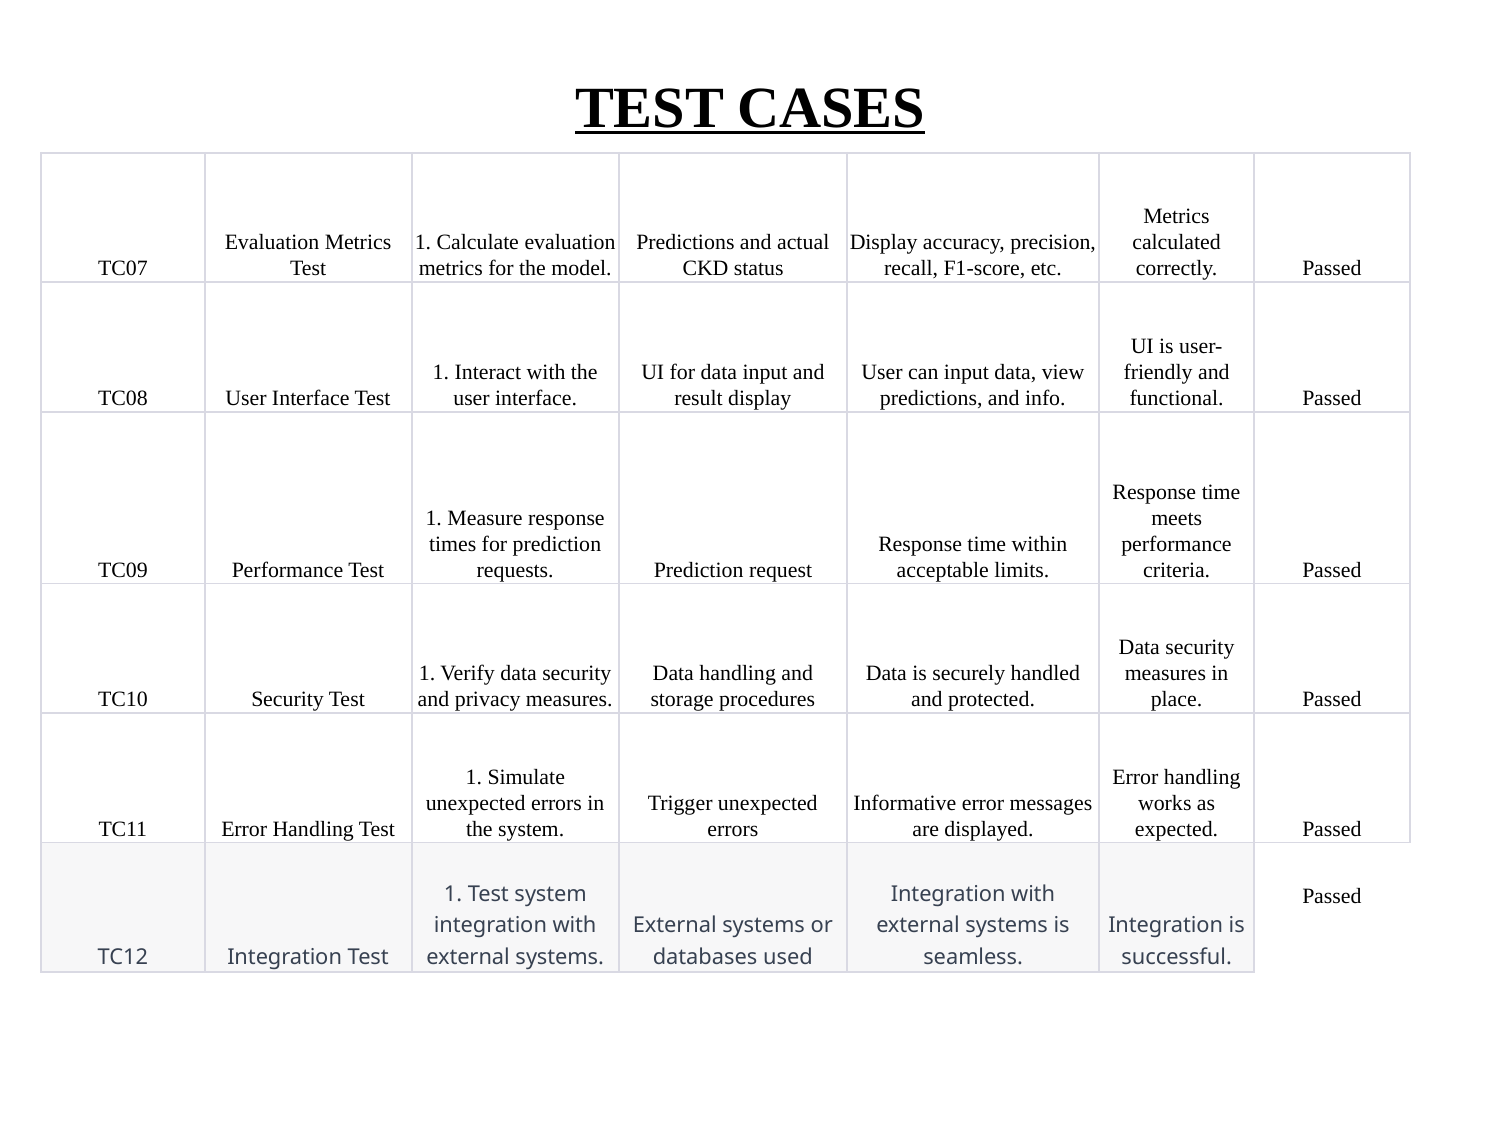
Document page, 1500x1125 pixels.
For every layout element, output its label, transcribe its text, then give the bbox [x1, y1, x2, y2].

table_cell 1. Interact with the user interface. [413, 283, 618, 411]
table_cell Response time meets performance criteria. [1100, 413, 1253, 583]
table_cell TC09 [42, 413, 204, 583]
table_cell UI is user-friendly and functional. [1100, 283, 1253, 411]
table_cell TC10 [42, 584, 204, 712]
table_cell Passed [1255, 714, 1409, 842]
table_cell Response time within acceptable limits. [848, 413, 1098, 583]
table_cell TC11 [42, 714, 204, 842]
table_cell TC12 [42, 843, 204, 971]
table_header Evaluation Metrics Test [206, 154, 411, 281]
table_cell Integration with external systems is seamless. [848, 843, 1098, 971]
table_cell 1. Measure response times for prediction requests. [413, 413, 618, 583]
table_cell Data security measures in place. [1100, 584, 1253, 712]
table_cell UI for data input and result display [620, 283, 846, 411]
table_cell Performance Test [206, 413, 411, 583]
table_cell Informative error messages are displayed. [848, 714, 1098, 842]
table_cell Trigger unexpected errors [620, 714, 846, 842]
table_cell User can input data, view predictions, and info. [848, 283, 1098, 411]
title TEST CASES [103, 0, 1397, 152]
table_cell Passed [1255, 843, 1410, 972]
table_cell Prediction request [620, 413, 846, 583]
table_cell User Interface Test [206, 283, 411, 411]
table_header Predictions and actual CKD status [620, 154, 846, 281]
table_header Metrics calculated correctly. [1100, 154, 1253, 281]
table_cell Passed [1255, 584, 1409, 712]
table_header Display accuracy, precision, recall, F1-score, etc. [848, 154, 1098, 281]
table_cell Passed [1255, 283, 1409, 411]
table_cell 1. Verify data security and privacy measures. [413, 584, 618, 712]
table_header 1. Calculate evaluation metrics for the model. [413, 154, 618, 281]
table_cell TC08 [42, 283, 204, 411]
table_cell External systems or databases used [620, 843, 846, 971]
table_cell Integration is successful. [1100, 843, 1253, 971]
table_cell Data is securely handled and protected. [848, 584, 1098, 712]
table_cell Error handling works as expected. [1100, 714, 1253, 842]
table_cell 1. Simulate unexpected errors in the system. [413, 714, 618, 842]
table_cell 1. Test system integration with external systems. [413, 843, 618, 971]
table_cell Error Handling Test [206, 714, 411, 842]
table_header TC07 [42, 154, 204, 281]
table_cell Passed [1255, 413, 1409, 583]
table_cell Security Test [206, 584, 411, 712]
table_cell Data handling and storage procedures [620, 584, 846, 712]
table_cell Integration Test [206, 843, 411, 971]
table_header Passed [1255, 154, 1409, 281]
